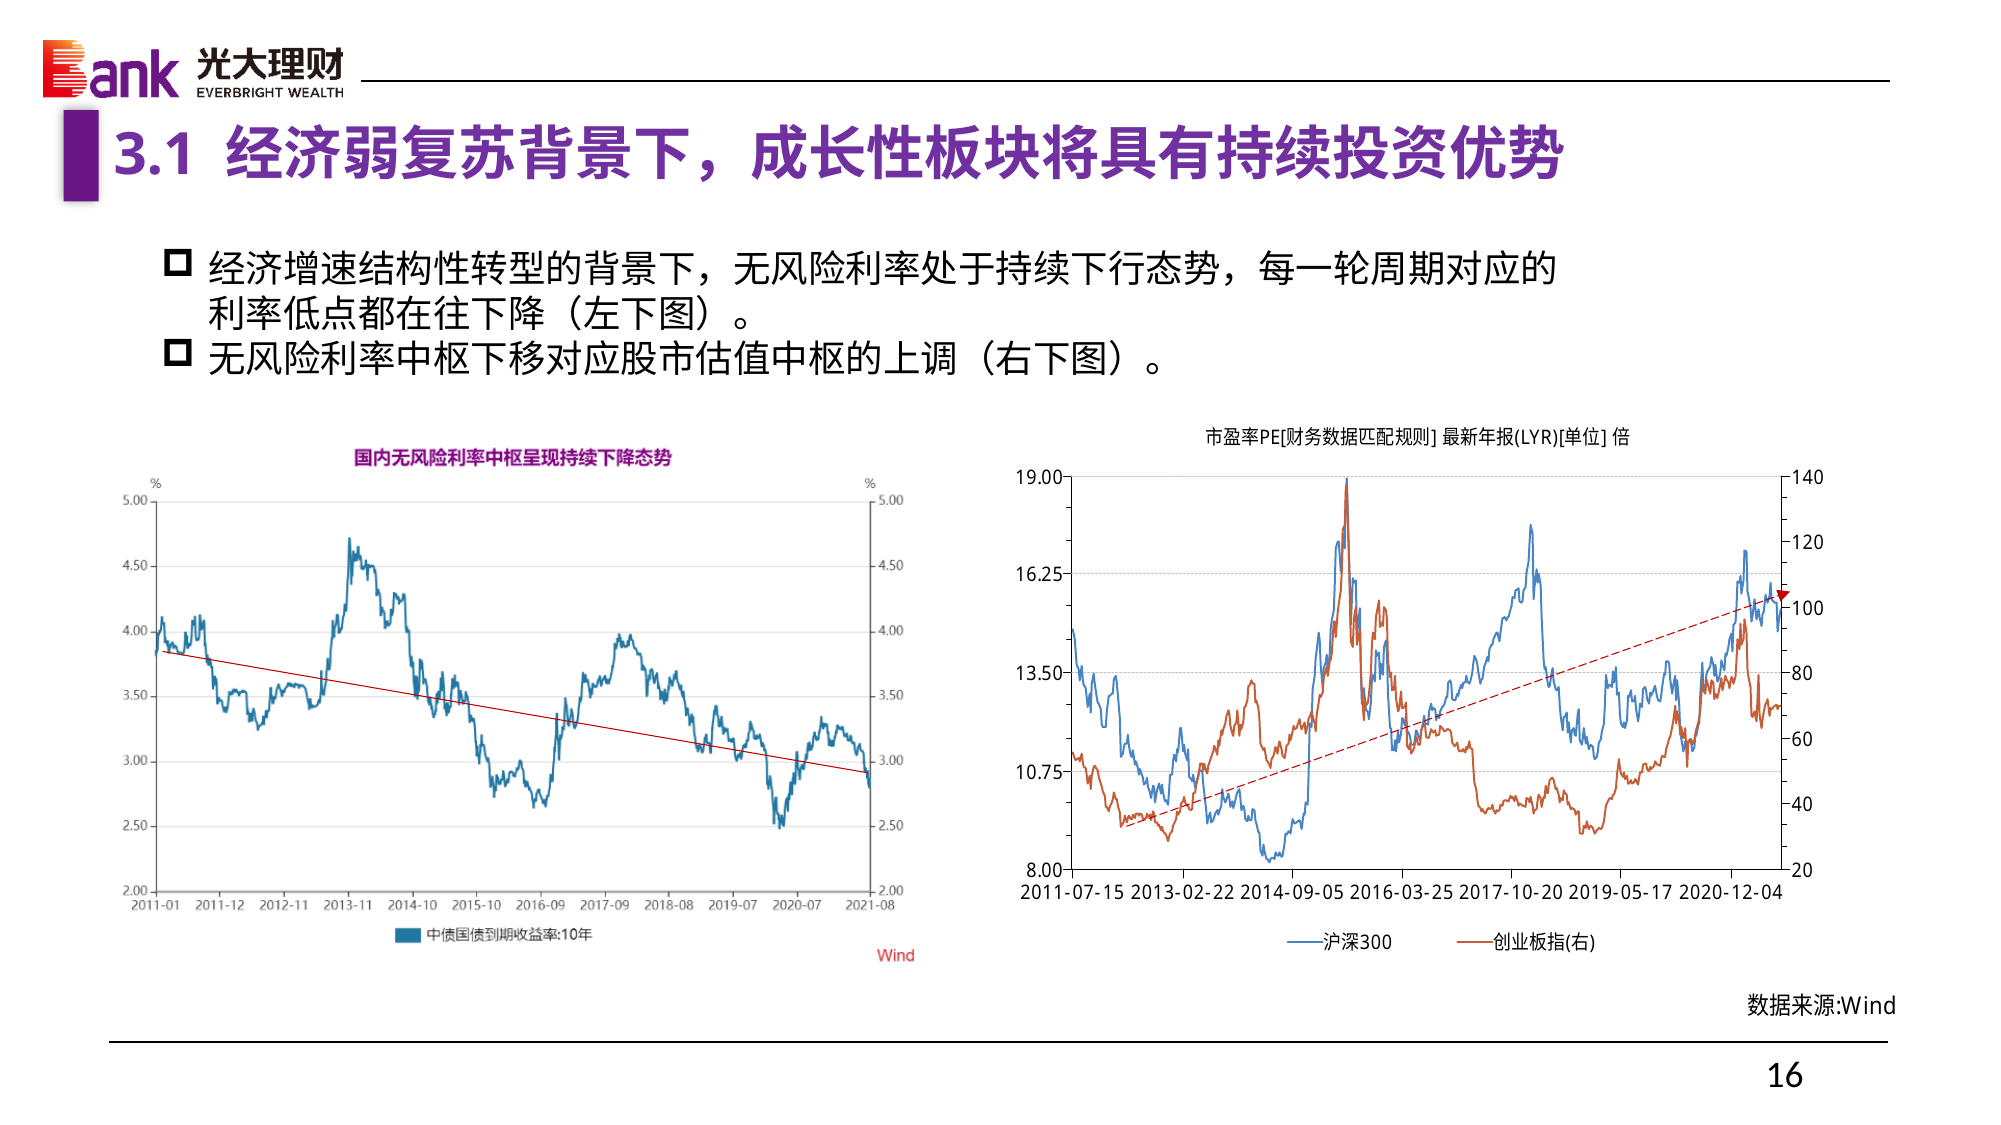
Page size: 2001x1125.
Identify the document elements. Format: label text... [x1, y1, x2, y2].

text_box [63, 120, 99, 202]
slide_number 15 [1750, 1042, 2000, 1103]
text_box 经济增速结构性转型的背景下，无风险利率处于持续下行态势，每一轮周期对应的利率低点都在往下降（左下图）。 无风险利率中枢下移对应股市估值中枢的上调（右下图）。 [146, 237, 1577, 433]
picture [19, 11, 361, 120]
picture [944, 397, 1918, 1023]
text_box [80, 434, 944, 975]
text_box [1126, 591, 1791, 827]
text_box 3.1 经济弱复苏背景下，成长性板块将具有持续投资优势 [104, 110, 1722, 202]
